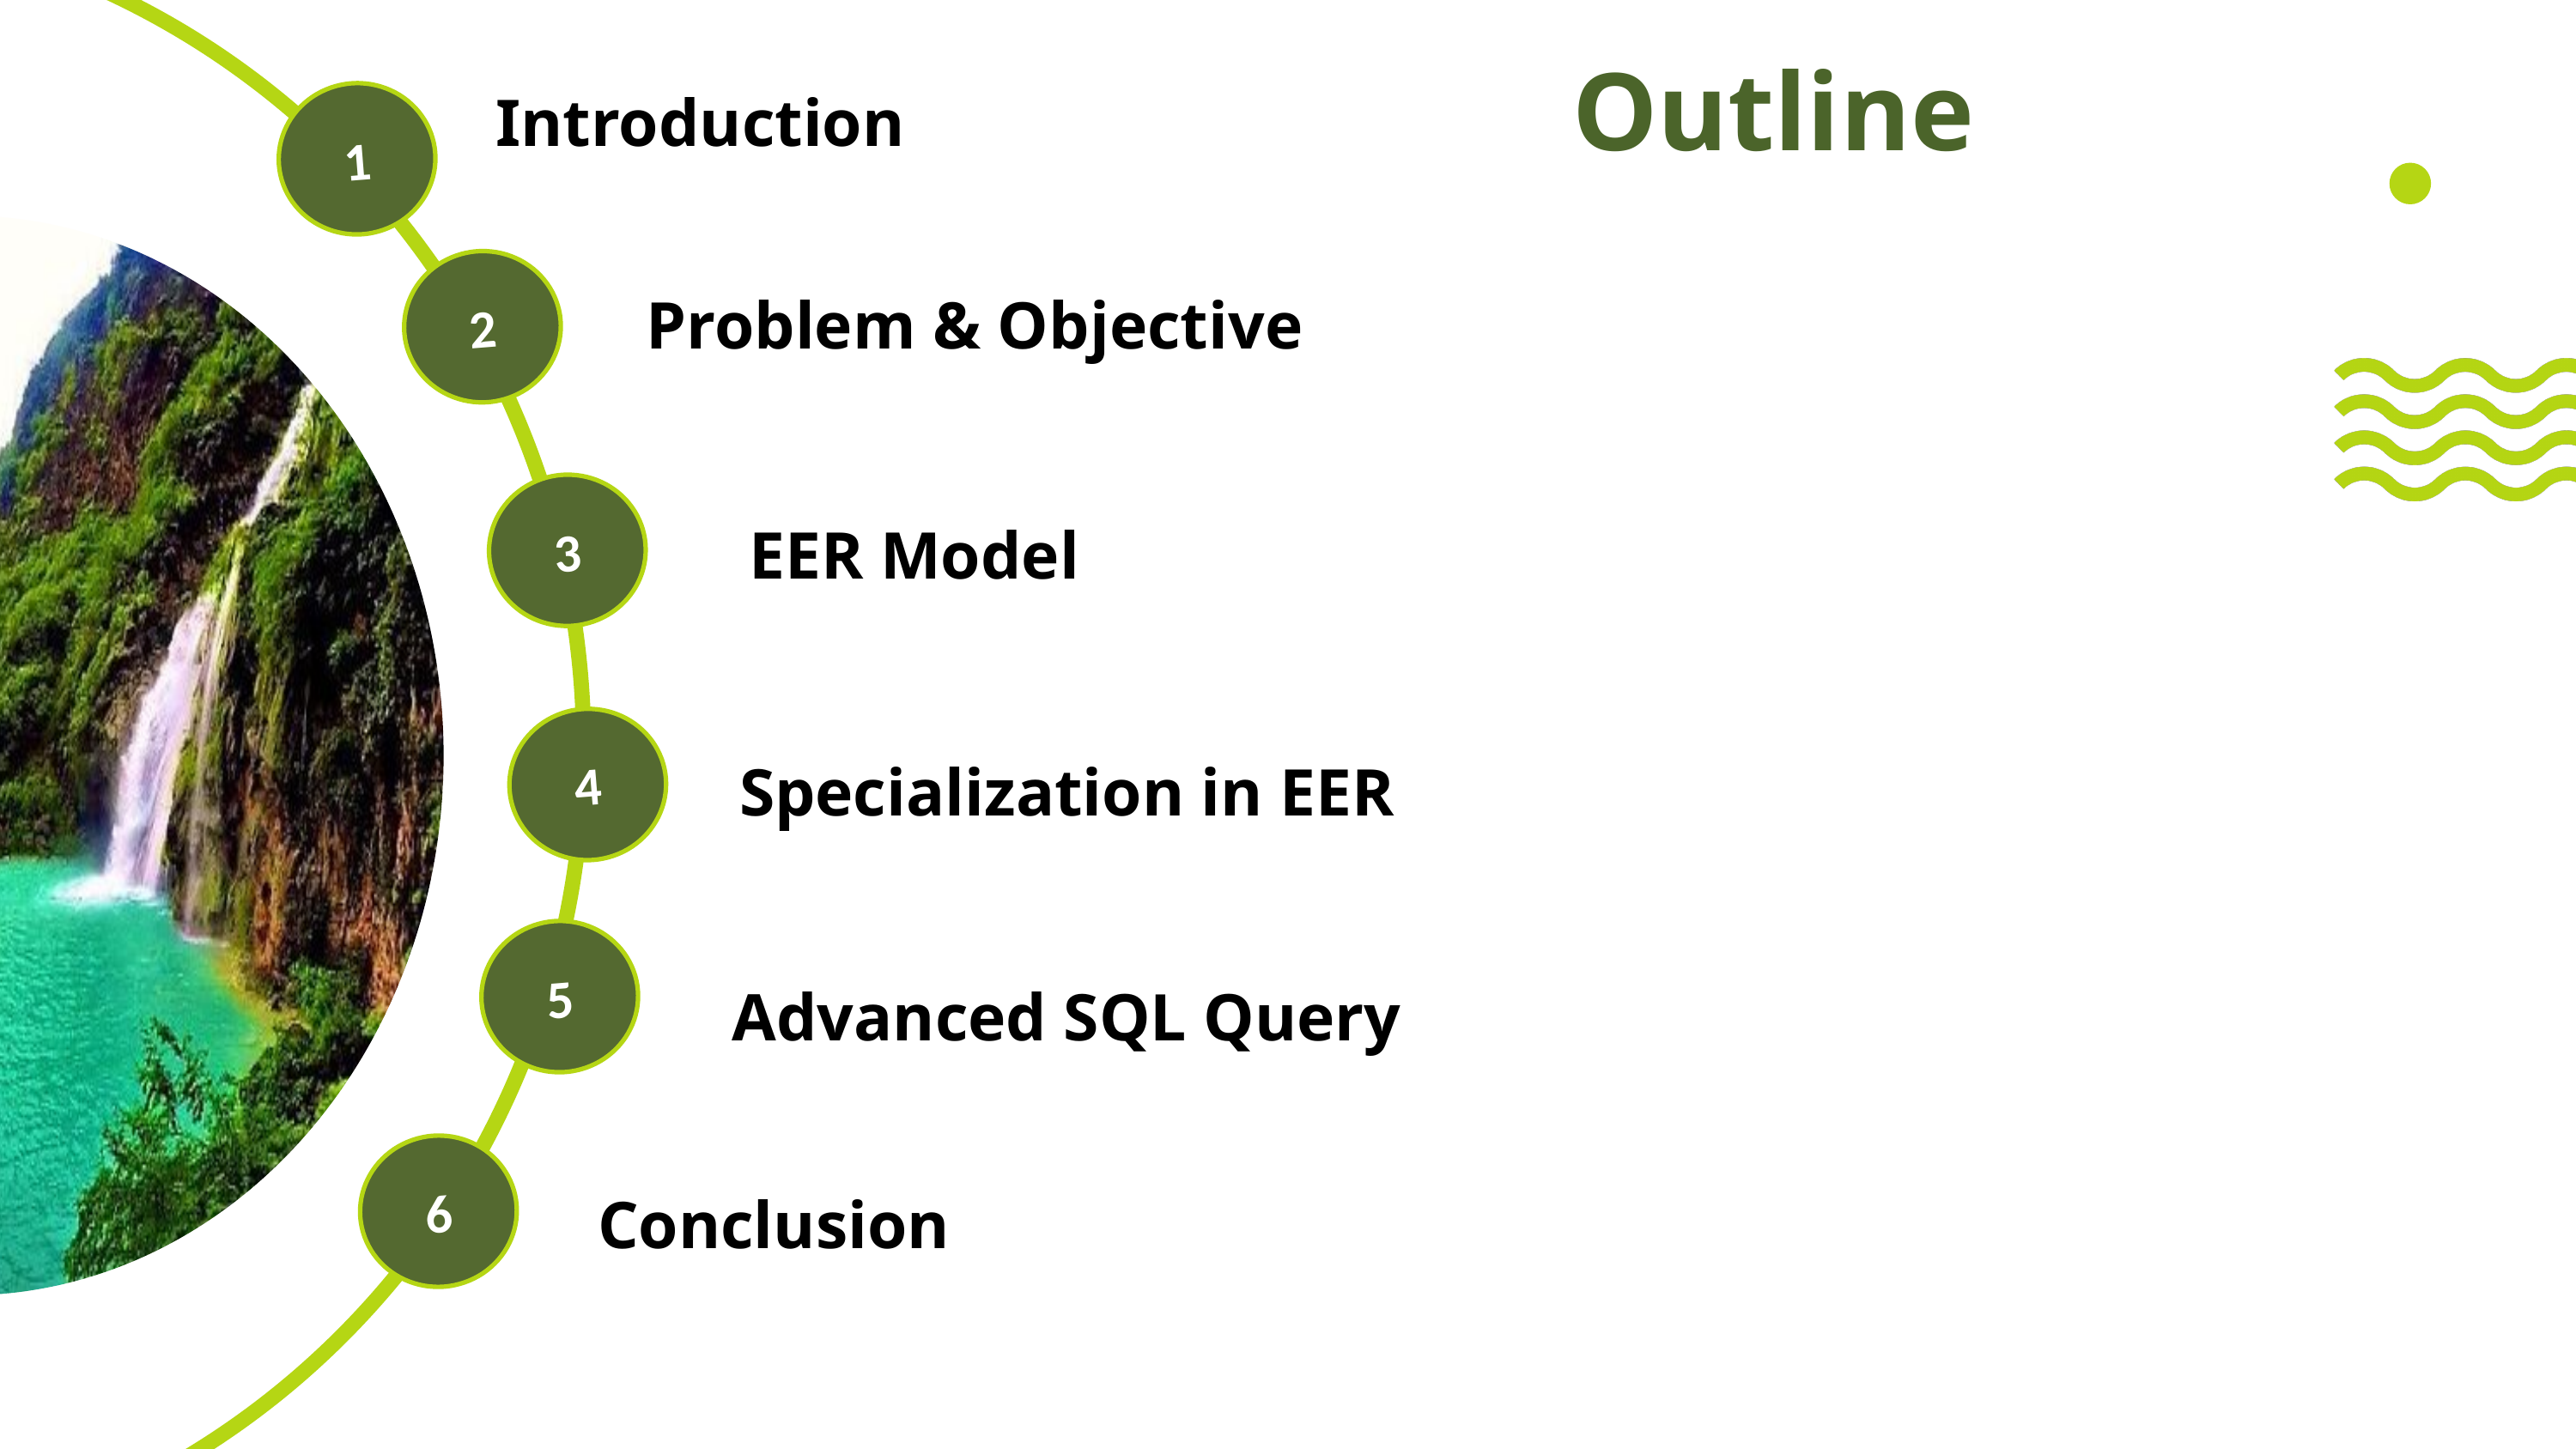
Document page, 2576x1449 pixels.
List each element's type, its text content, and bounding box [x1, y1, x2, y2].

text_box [2389, 162, 2432, 205]
text_box Outline [1534, 132, 2013, 173]
text_box [2334, 354, 2576, 506]
picture [0, 215, 444, 1296]
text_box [0, 0, 1482, 1449]
